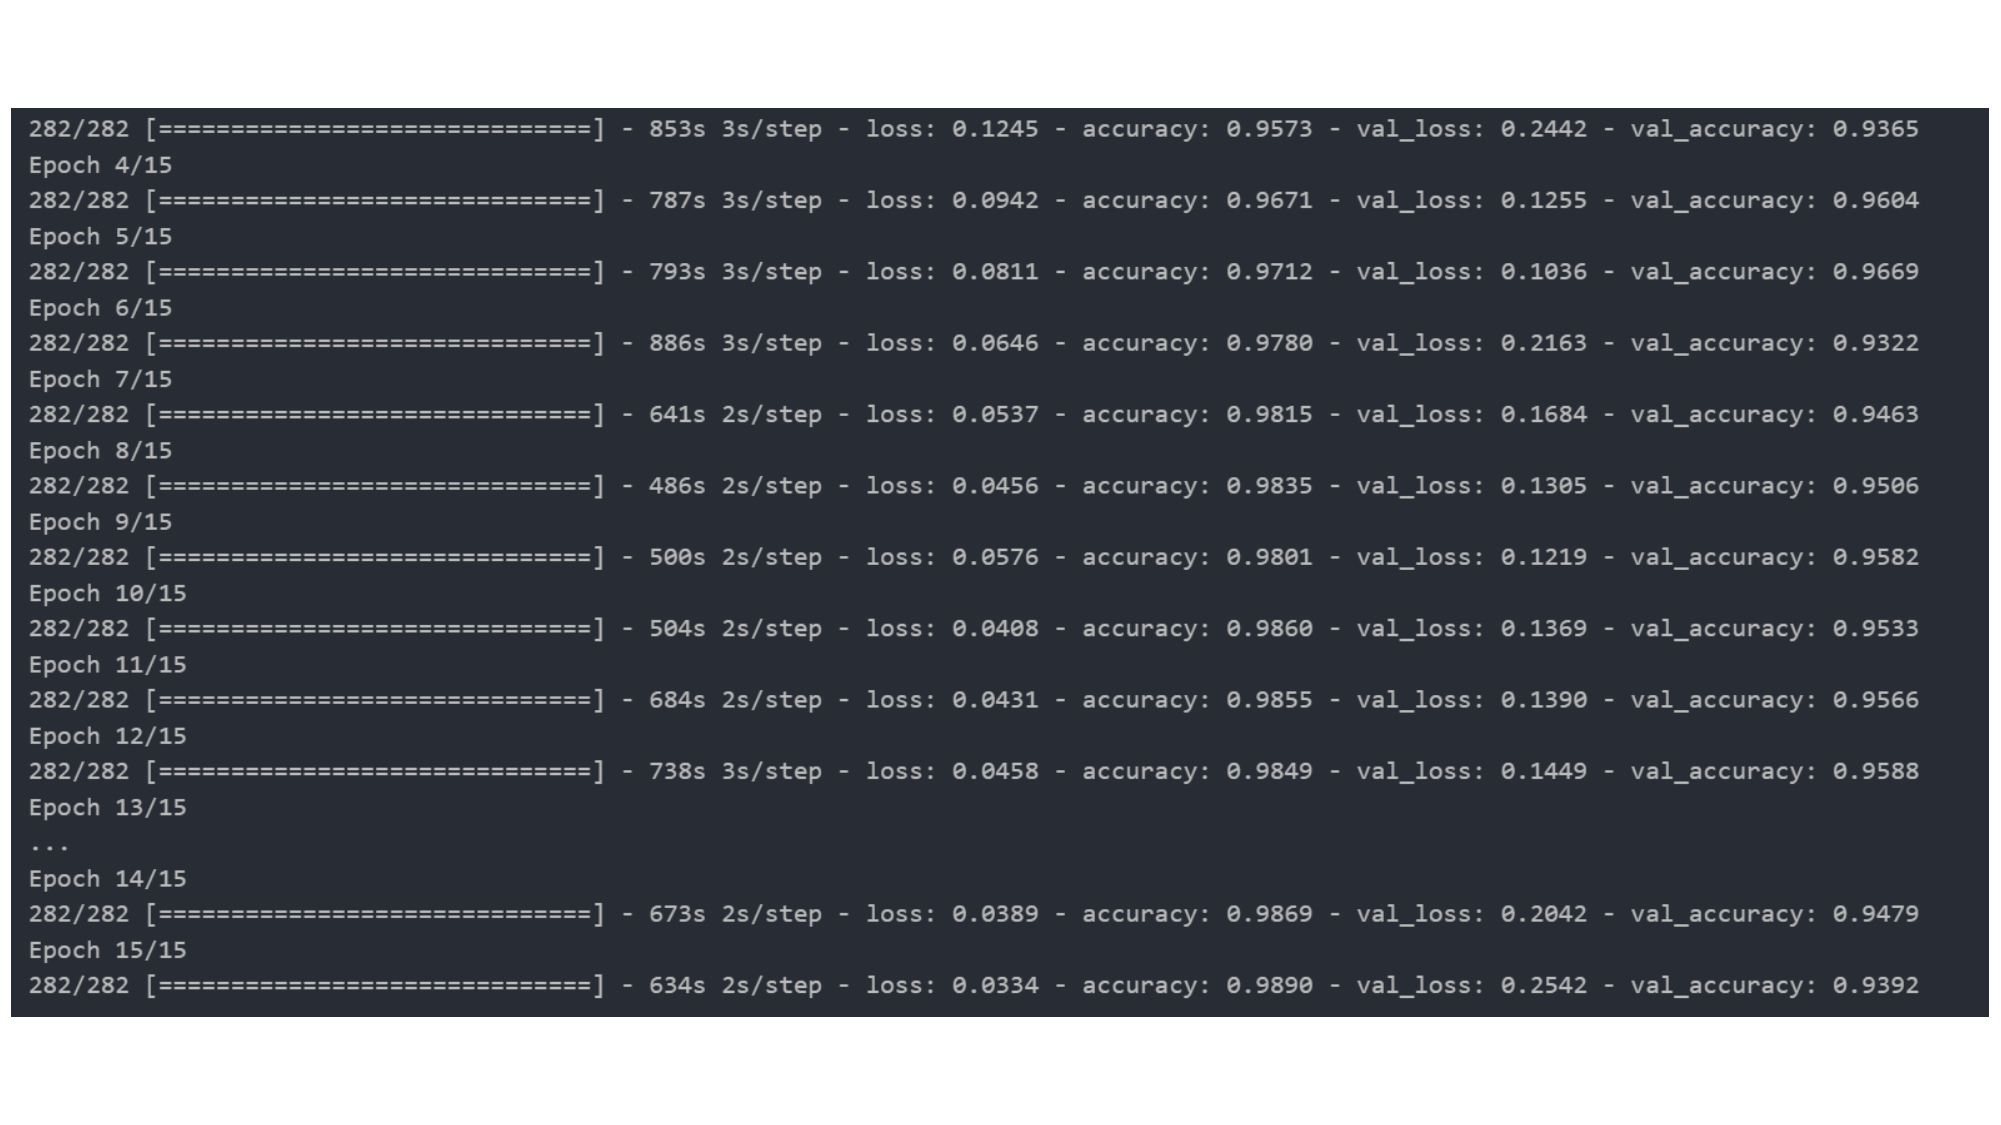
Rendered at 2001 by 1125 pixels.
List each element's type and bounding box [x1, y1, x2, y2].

picture [10, 108, 1990, 1017]
